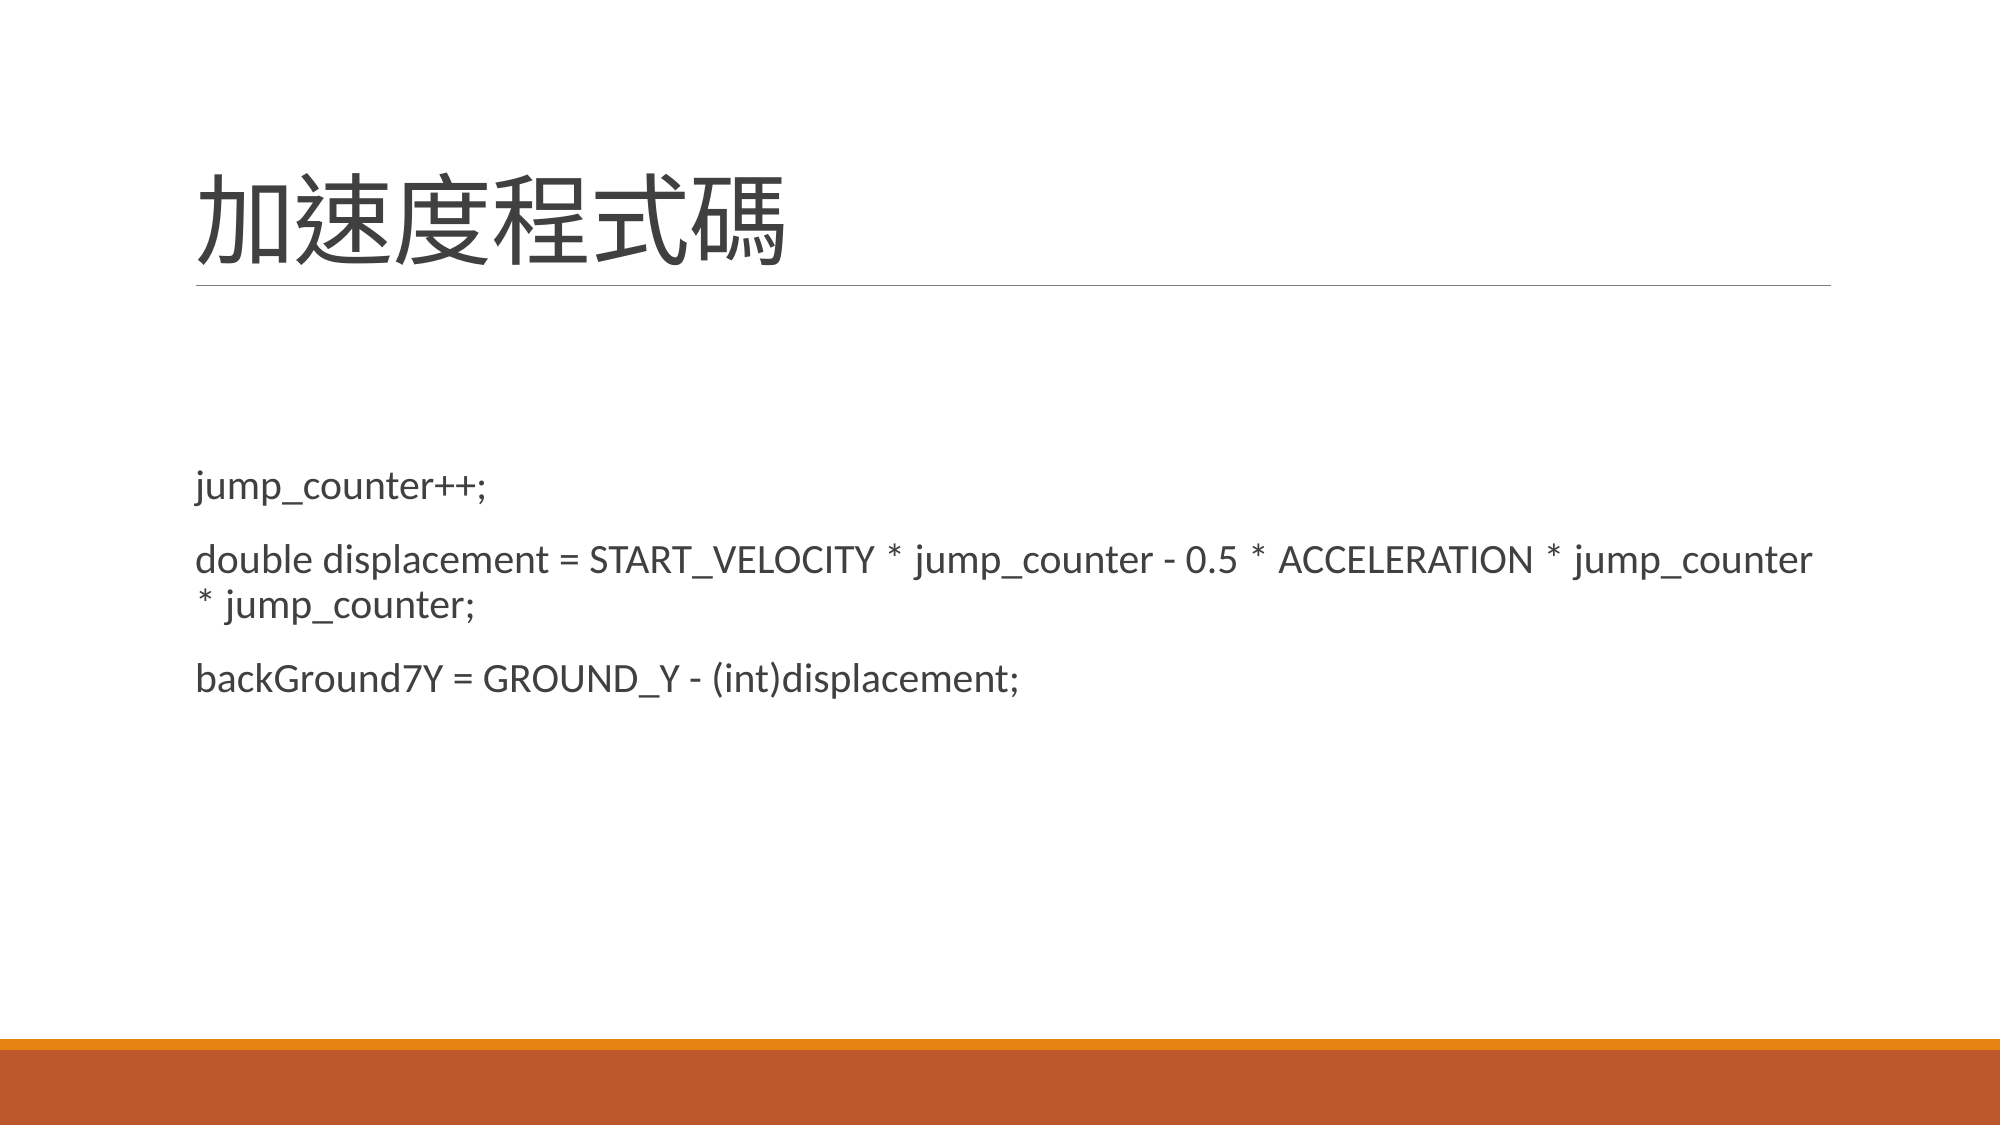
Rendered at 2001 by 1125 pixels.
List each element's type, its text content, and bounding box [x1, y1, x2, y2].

title 加速度程式碼 [180, 47, 1830, 285]
list jump_counter++; double displacement = START_VELOCITY * jump_counter - 0.5 * ACCELERATION * jump_counter * jump_counter; backGround7Y = GROUND_Y - (int)displacement; [180, 302, 1830, 963]
